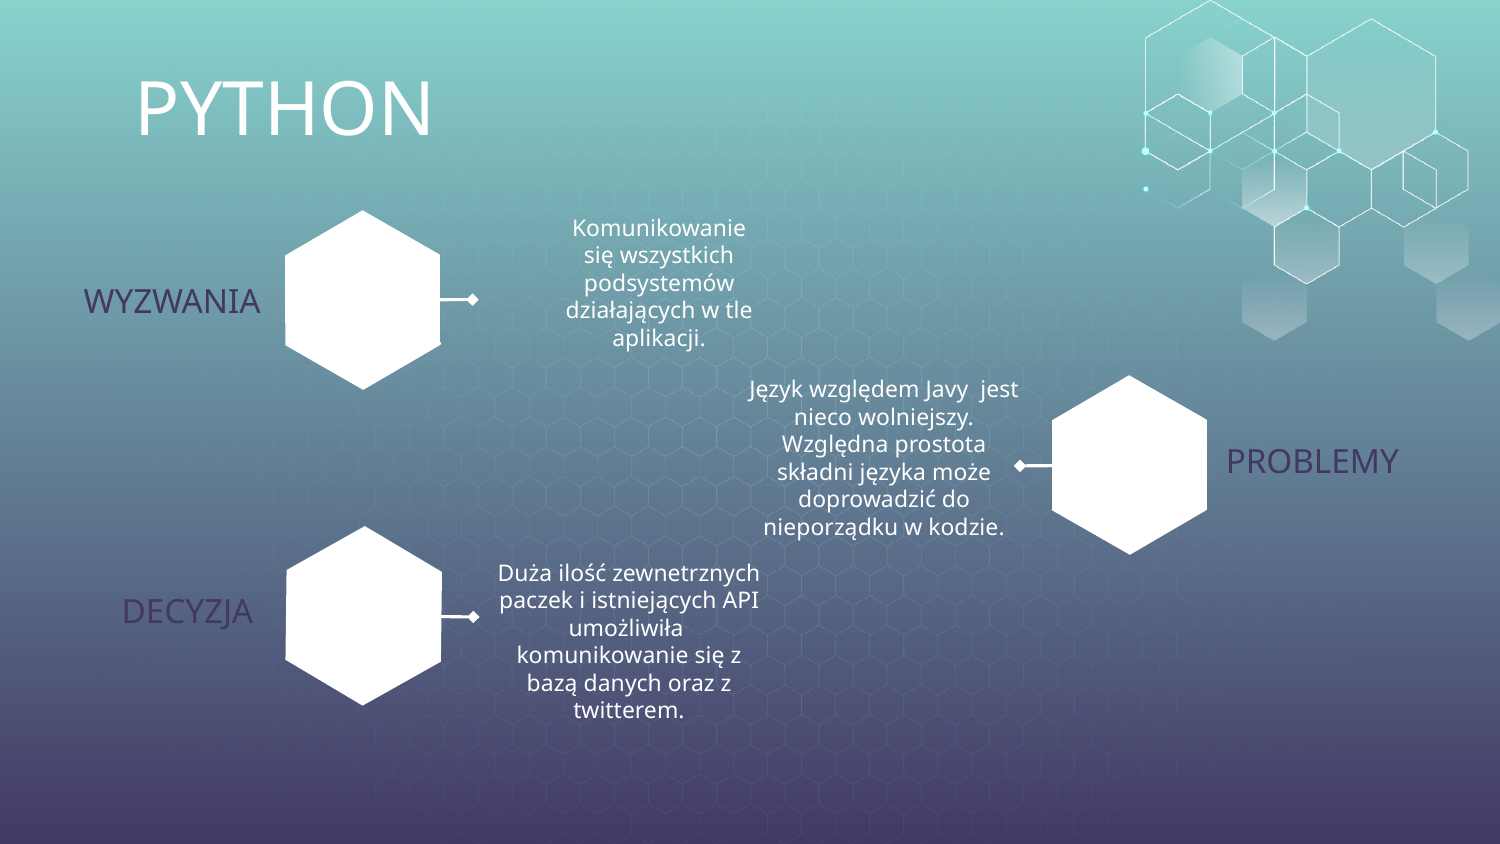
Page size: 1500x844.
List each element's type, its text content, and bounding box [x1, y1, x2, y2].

text_box Język względem Javy jest nieco wolniejszy. Względna prostota składni języka może doprowadzić do nieporządku w kodzie. [733, 359, 1035, 537]
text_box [1019, 374, 1208, 556]
text_box DECYZJA [59, 550, 279, 645]
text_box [284, 209, 473, 391]
text_box PROBLEMY [1211, 400, 1440, 496]
text_box Duża ilość zewnetrznych paczek i istniejących API umożliwiła komunikowanie się z bazą danych oraz z twitterem. [478, 543, 780, 720]
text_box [284, 524, 474, 707]
picture [102, 0, 1500, 844]
text_box Komunikowanie się wszystkich podsystemów działających w tle aplikacji. [508, 198, 810, 375]
text_box WYZWANIA [44, 239, 279, 335]
text_box PYTHON [119, 44, 1497, 155]
